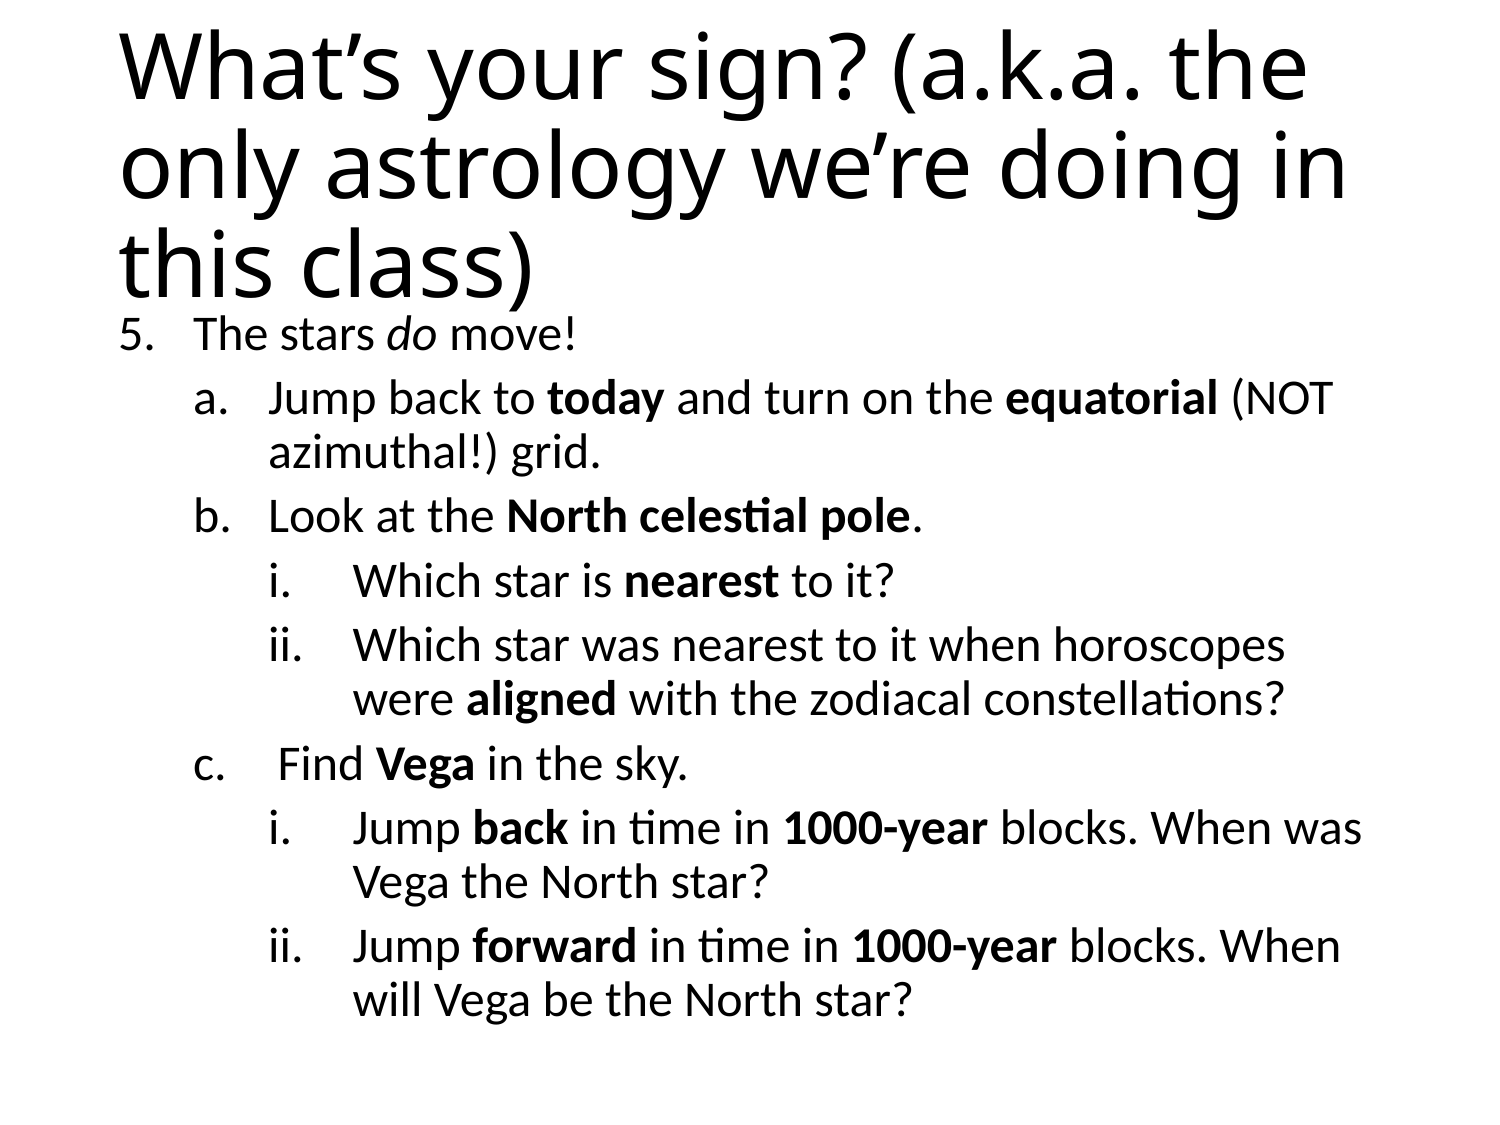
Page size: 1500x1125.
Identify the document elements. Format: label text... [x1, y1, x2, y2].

list The stars do move! Jump back to today and turn on the equatorial (NOT azimuthal!) grid. Look at the North celestial pole. Which star is nearest to it? Which star was nearest to it when horoscopes were aligned with the zodiacal constellations? Find Vega in the sky. Jump back in time in 1000-year blocks. When was Vega the North star? Jump forward in time in 1000-year blocks. When will Vega be the North star? [103, 299, 1397, 1066]
title What’s your sign? (a.k.a. the only astrology we’re doing in this class) [103, 59, 1397, 278]
